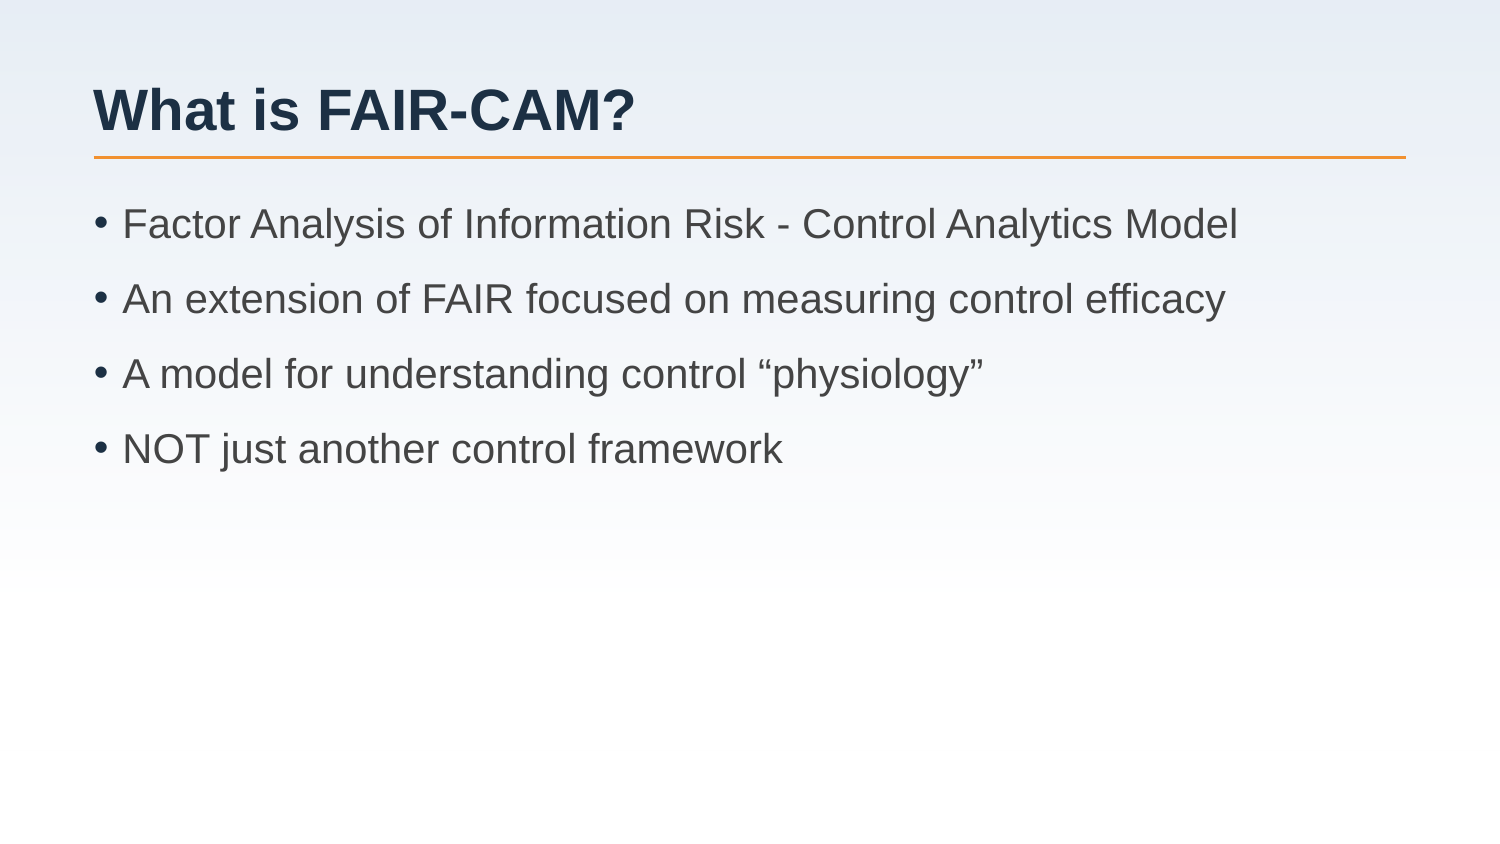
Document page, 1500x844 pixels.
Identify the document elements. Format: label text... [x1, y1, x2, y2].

title What is FAIR-CAM? [93, 35, 1407, 144]
list Factor Analysis of Information Risk - Control Analytics Model An extension of FAIR focused on measuring control efficacy A model for understanding control “physiology” NOT just another control framework [93, 196, 1407, 723]
